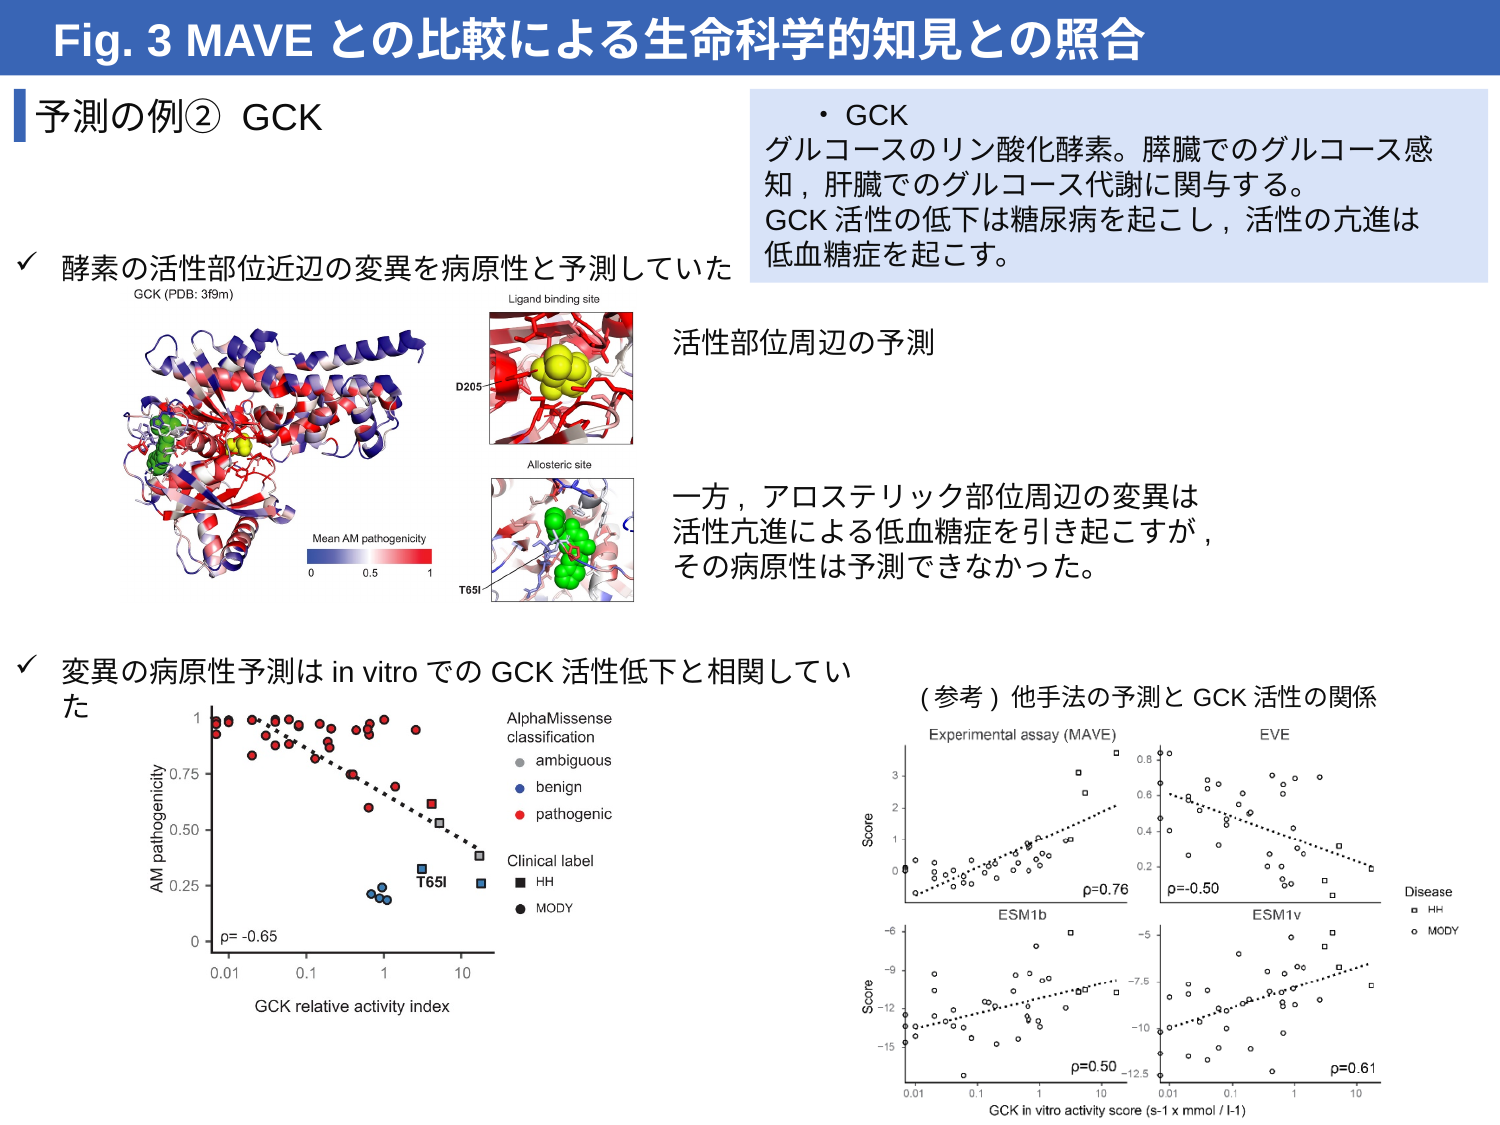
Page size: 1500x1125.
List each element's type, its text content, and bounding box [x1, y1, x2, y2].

text_box 変異の病原性予測はin vitroでのGCK活性低下と相関していた [0, 645, 887, 731]
text_box Fig. 3 MAVEとの比較による生命科学的知見との照合 [0, 0, 1500, 76]
text_box 予測の例② GCK [19, 85, 774, 145]
picture [143, 705, 614, 1022]
text_box 酵素の活性部位近辺の変異を病原性と予測していた [0, 242, 760, 293]
picture [858, 725, 1460, 1125]
text_box 活性部位周辺の予測 [657, 317, 978, 368]
text_box 一方, アロステリック部位周辺の変異は 活性亢進による低血糖症を引き起こすが, その病原性は予測できなかった。 [657, 471, 1292, 591]
picture [120, 286, 637, 603]
text_box (参考) 他手法の予測とGCK活性の関係 [858, 674, 1441, 719]
text_box [13, 88, 27, 143]
text_box ・GCK グルコースのリン酸化酵素。膵臓でのグルコース感知, 肝臓でのグルコース代謝に関与する。 GCK活性の低下は糖尿病を起こし, 活性の亢進は 低血糖症を起こす。 [749, 88, 1489, 284]
